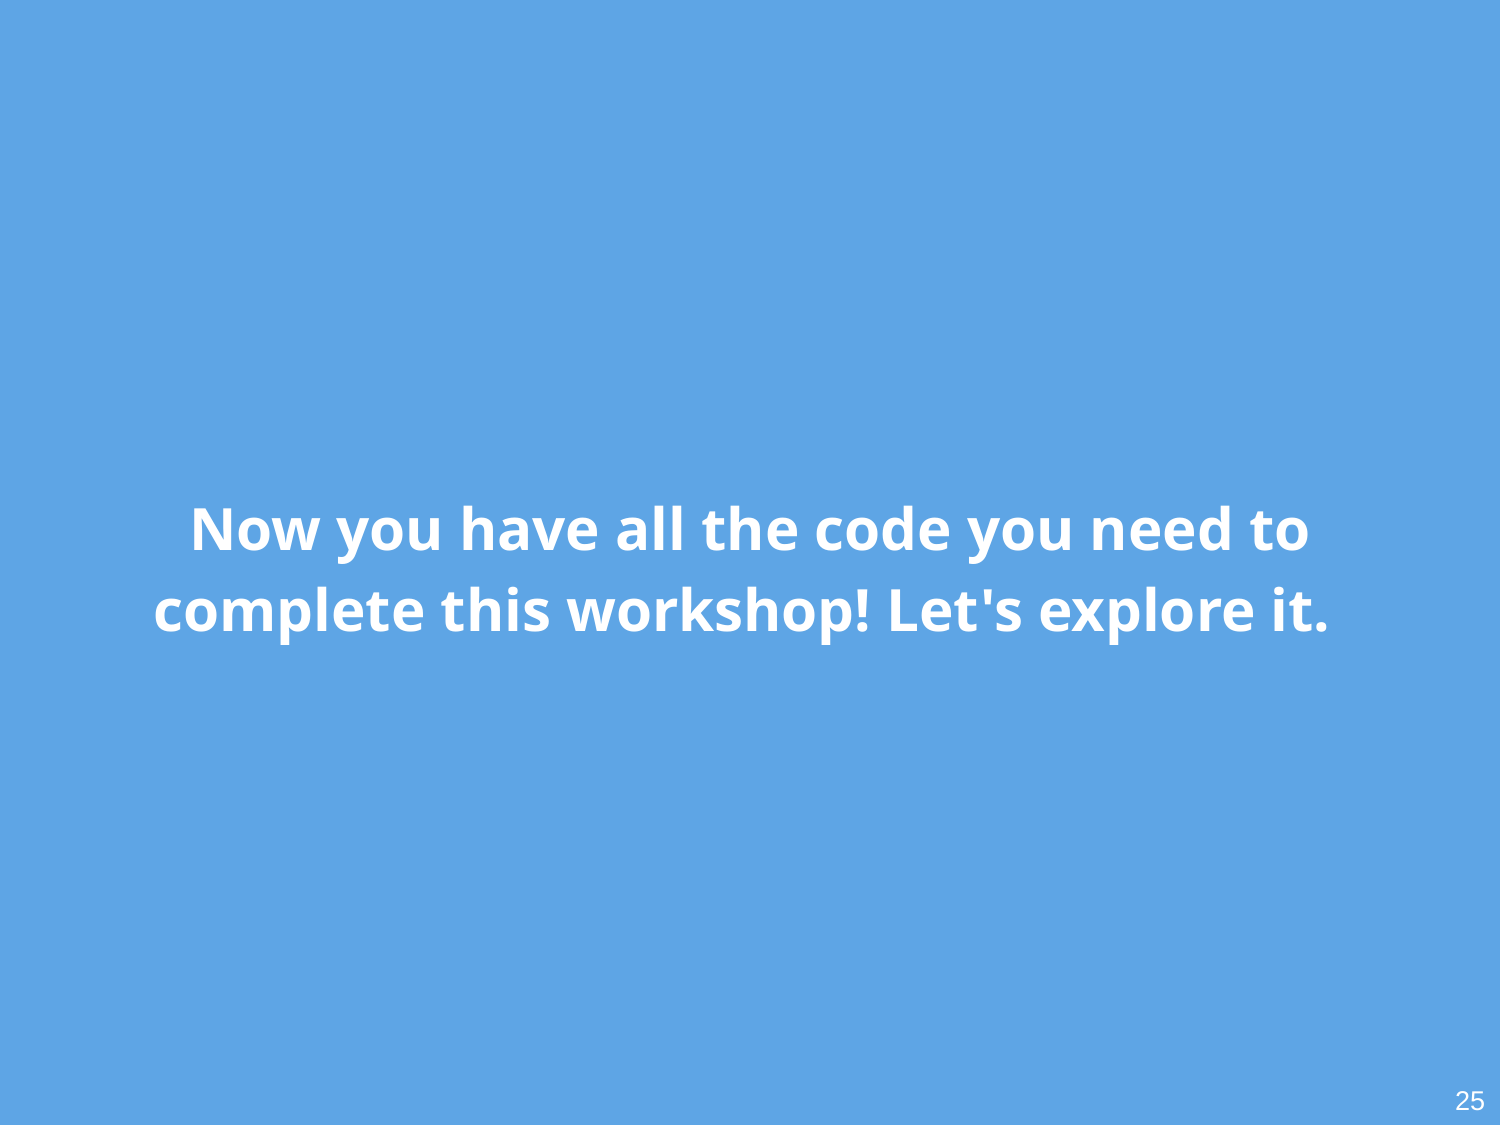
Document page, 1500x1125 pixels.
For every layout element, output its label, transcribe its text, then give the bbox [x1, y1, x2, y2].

title Now you have all the code you need to complete this workshop! Let's explore it. [98, 128, 1402, 997]
